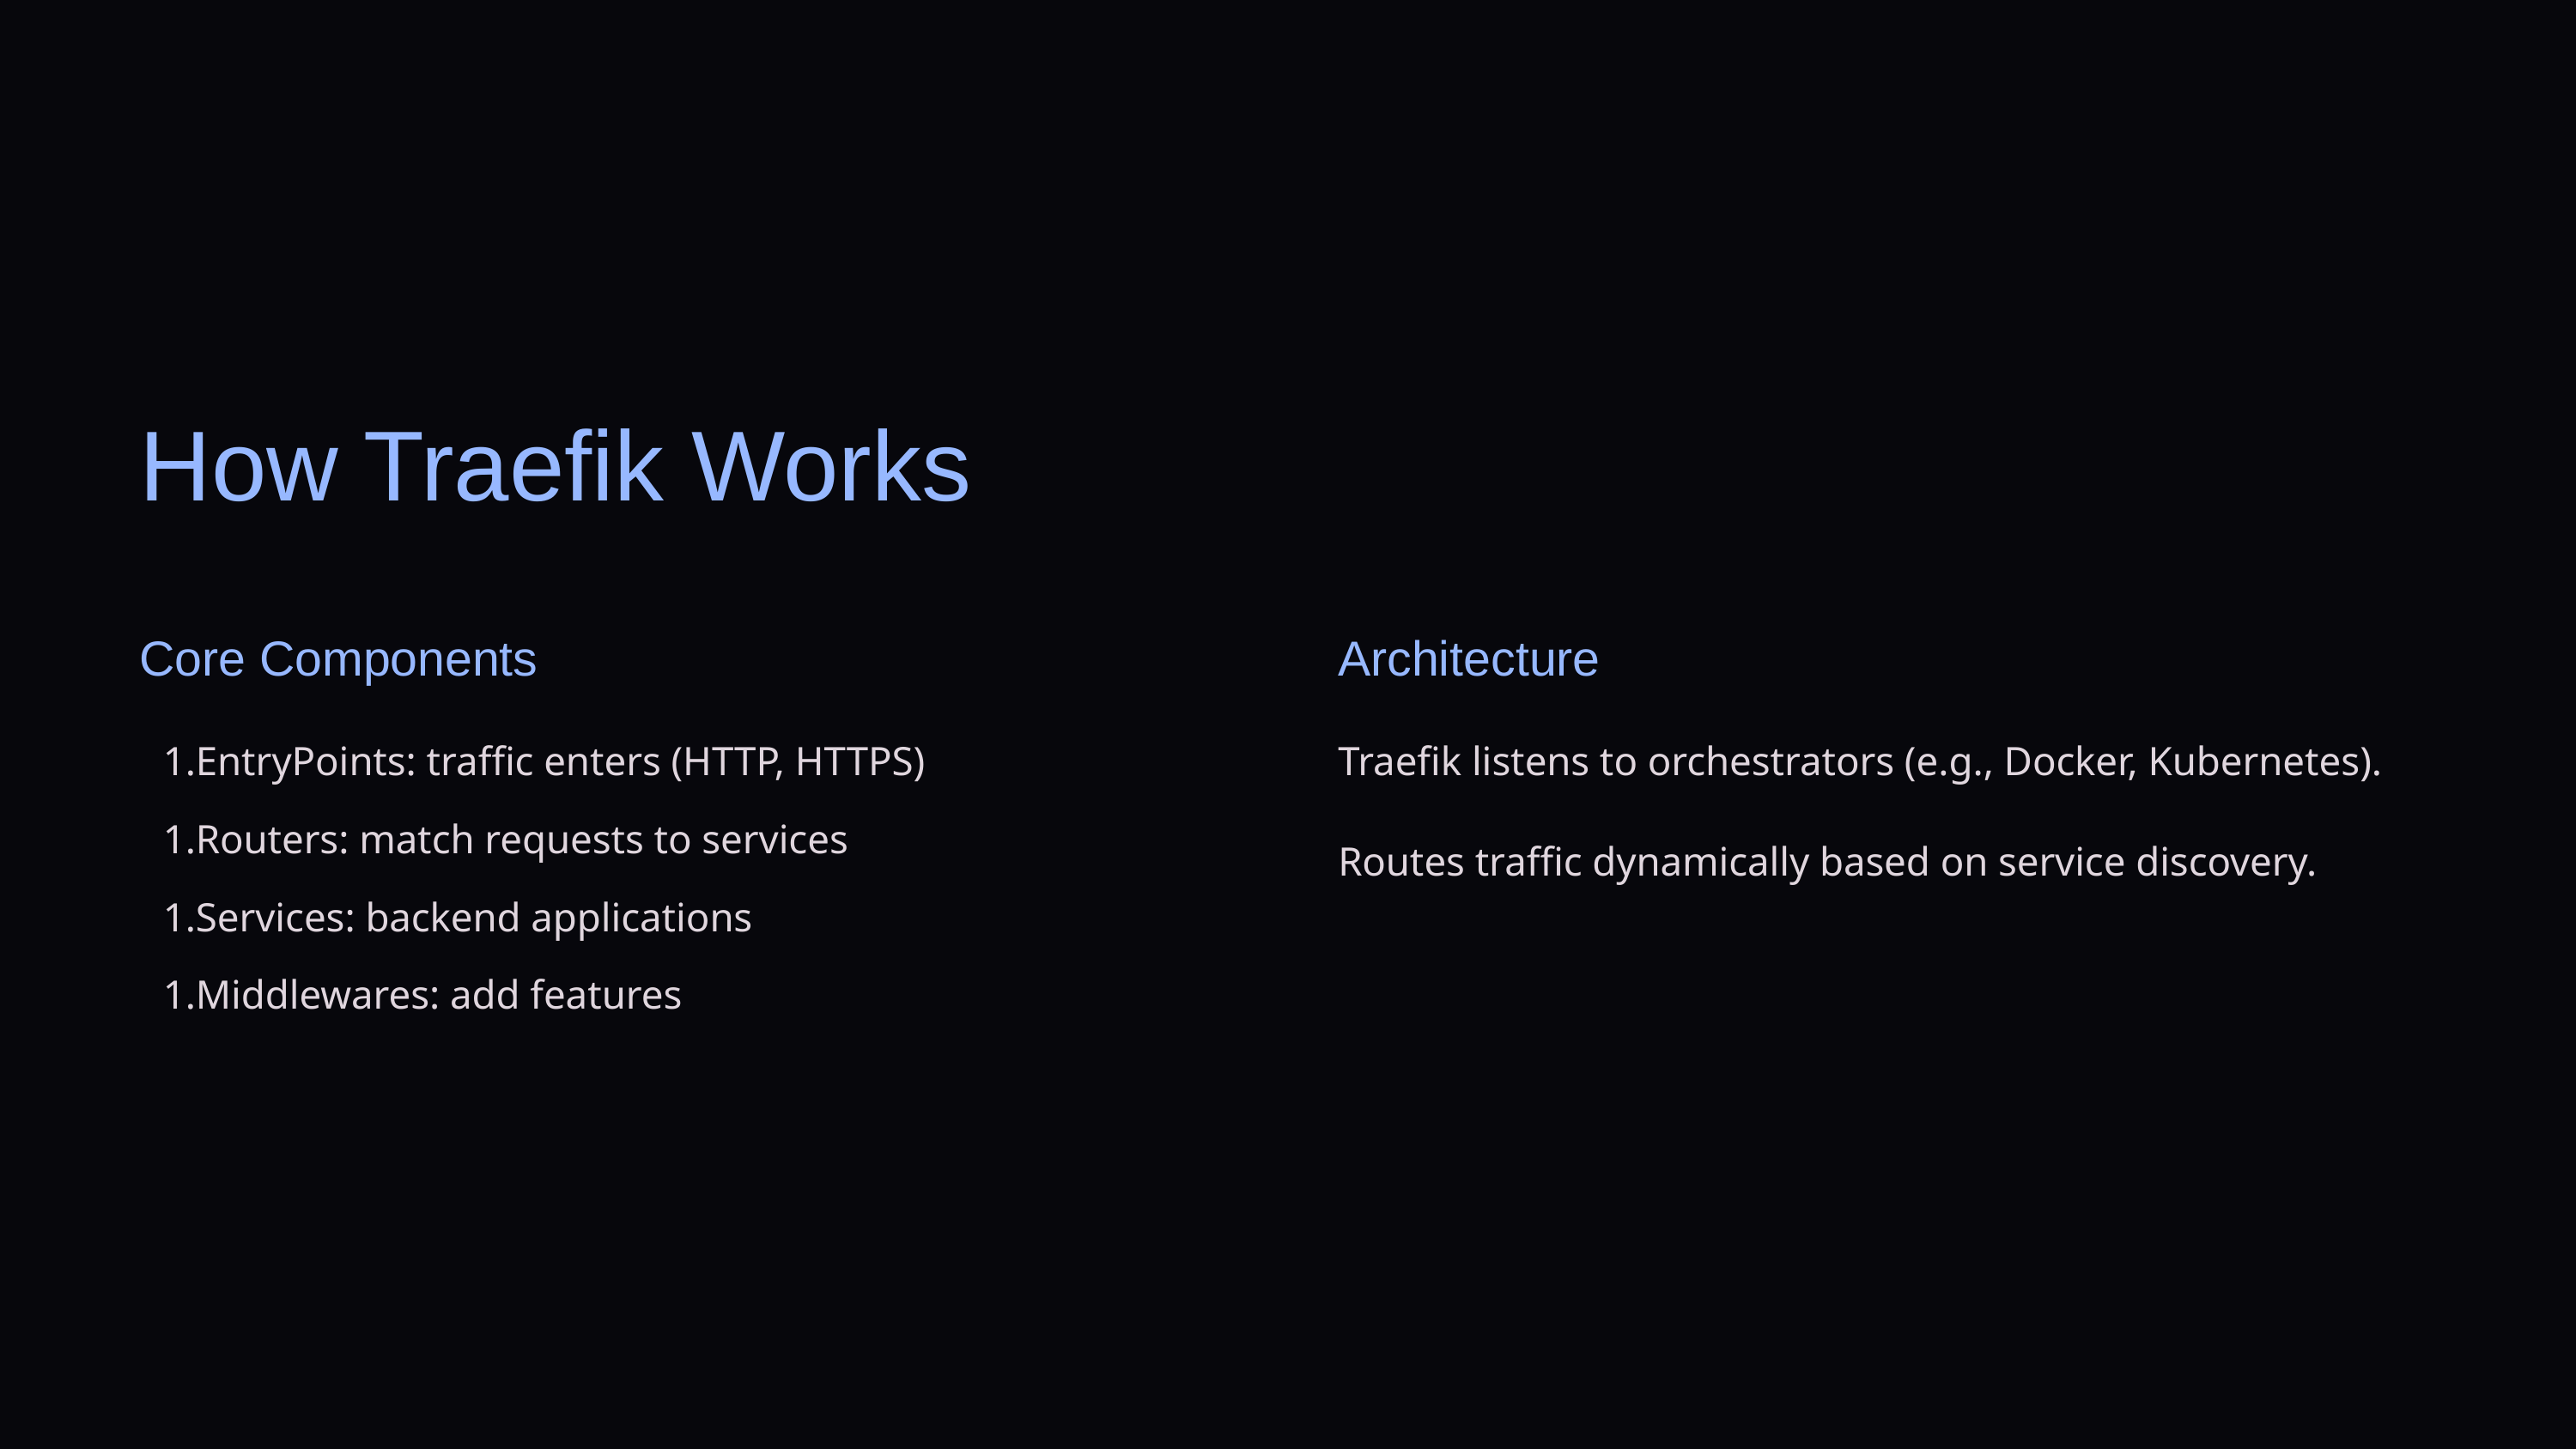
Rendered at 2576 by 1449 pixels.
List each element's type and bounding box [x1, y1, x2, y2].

text_box [0, 0, 2576, 1449]
